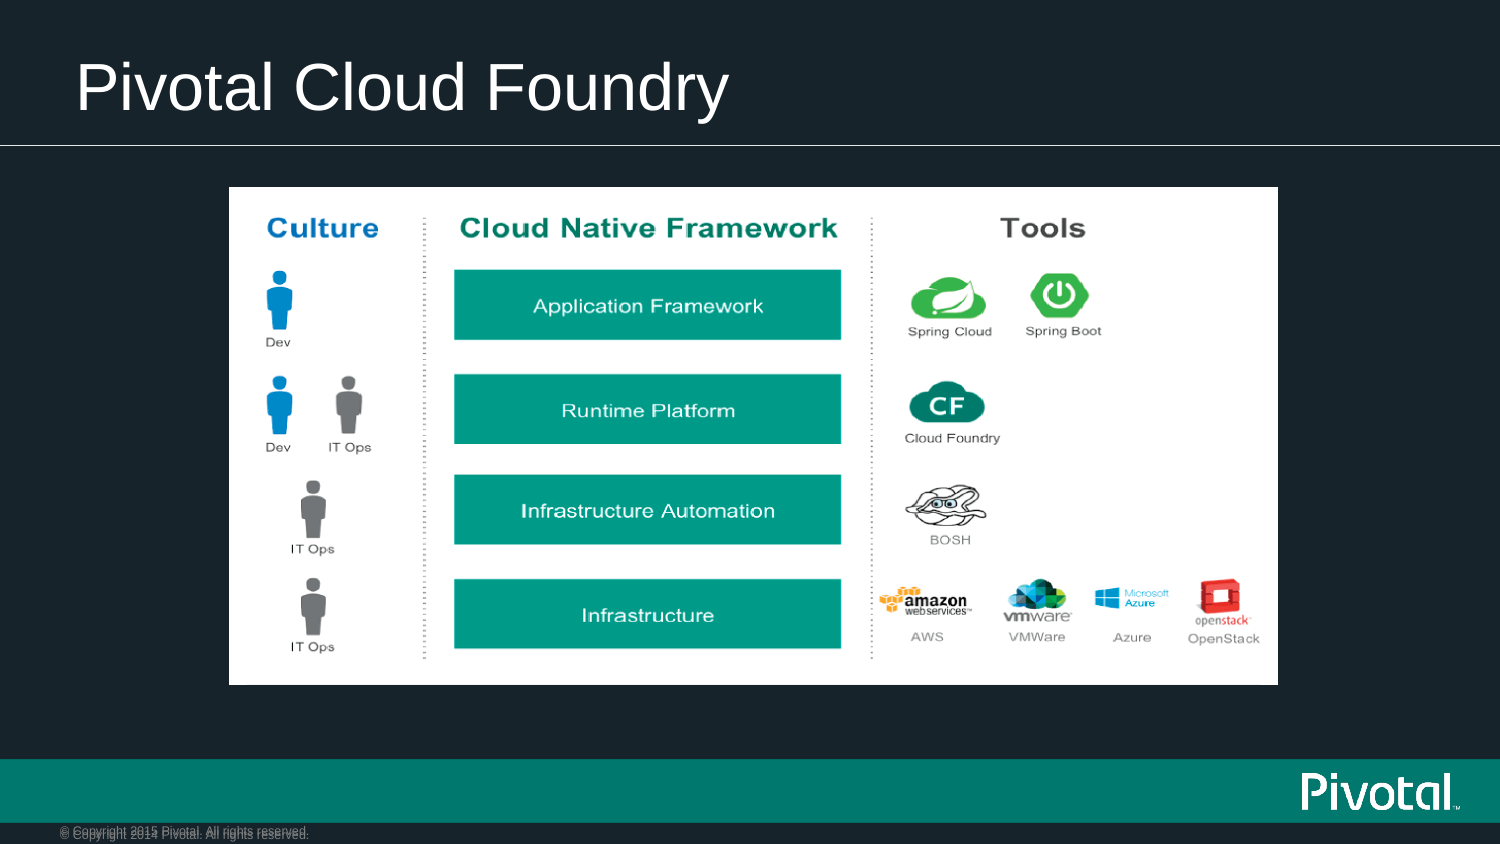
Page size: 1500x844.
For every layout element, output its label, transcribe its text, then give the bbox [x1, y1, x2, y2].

picture [229, 187, 1278, 685]
picture [1302, 773, 1460, 810]
title Pivotal Cloud Foundry [74, 51, 1426, 113]
